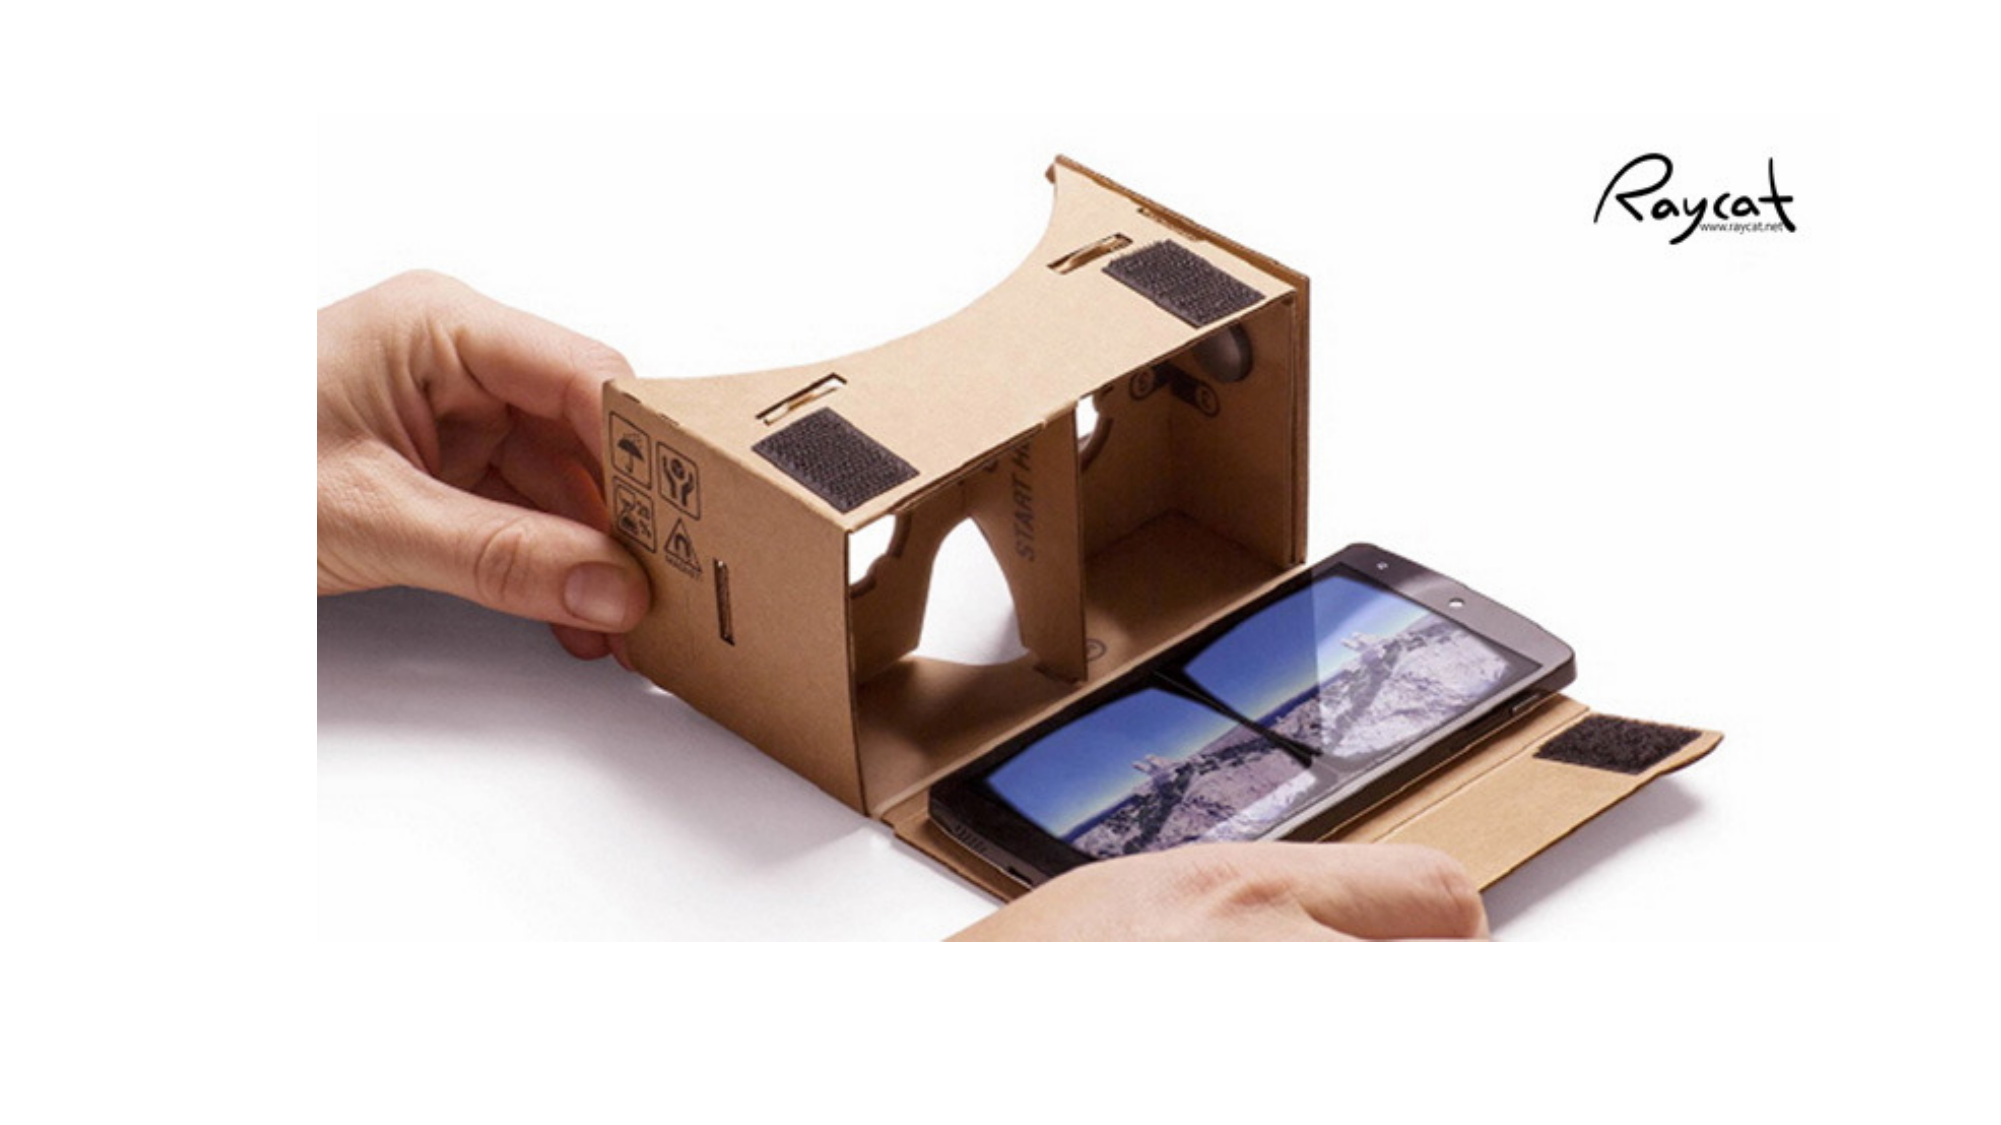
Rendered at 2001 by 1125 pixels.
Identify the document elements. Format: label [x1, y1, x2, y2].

picture [218, 112, 1841, 942]
